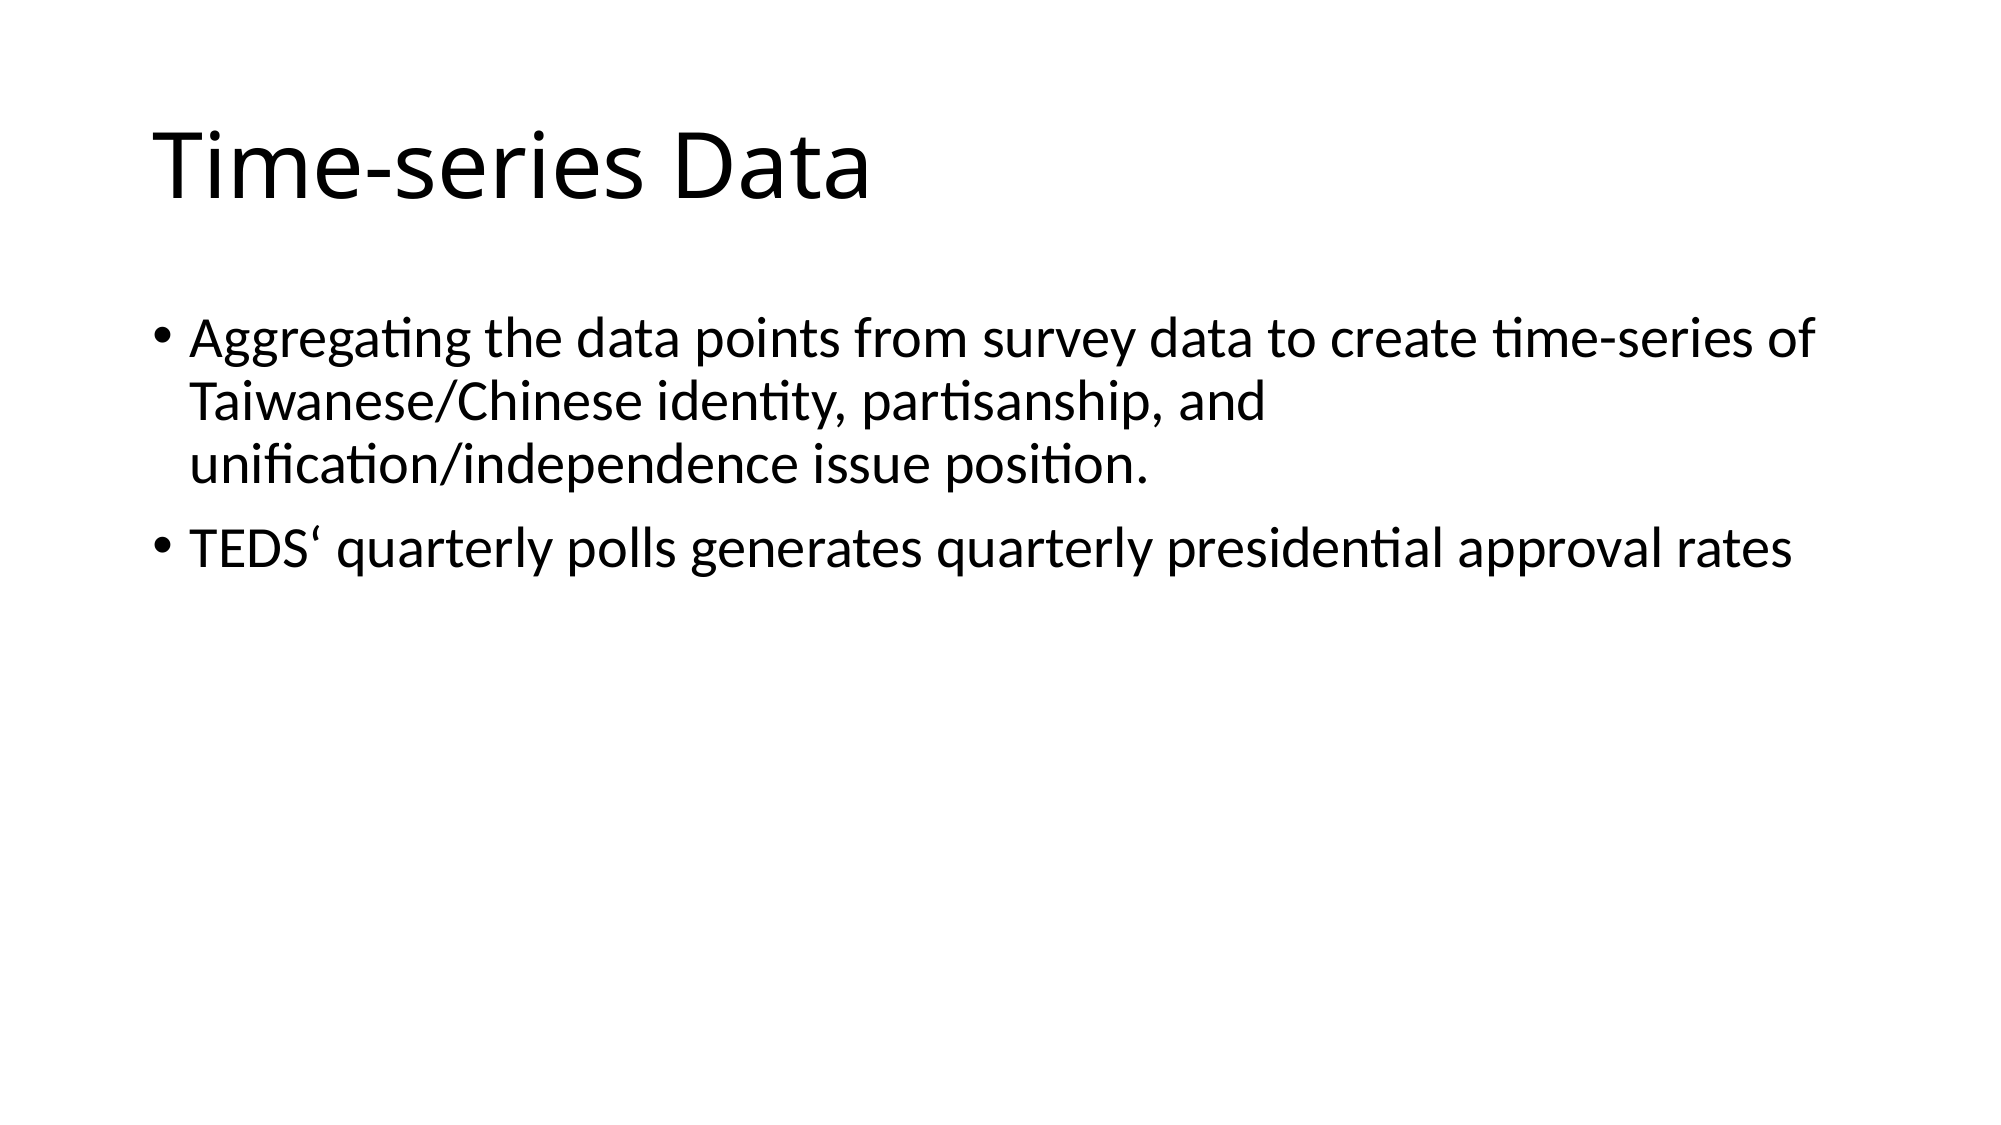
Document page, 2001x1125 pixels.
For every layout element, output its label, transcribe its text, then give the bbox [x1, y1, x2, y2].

title Time-series Data [137, 59, 1863, 278]
list Aggregating the data points from survey data to create time-series of Taiwanese/Chinese identity, partisanship, and unification/independence issue position. TEDS‘ quarterly polls generates quarterly presidential approval rates [137, 299, 1863, 1014]
